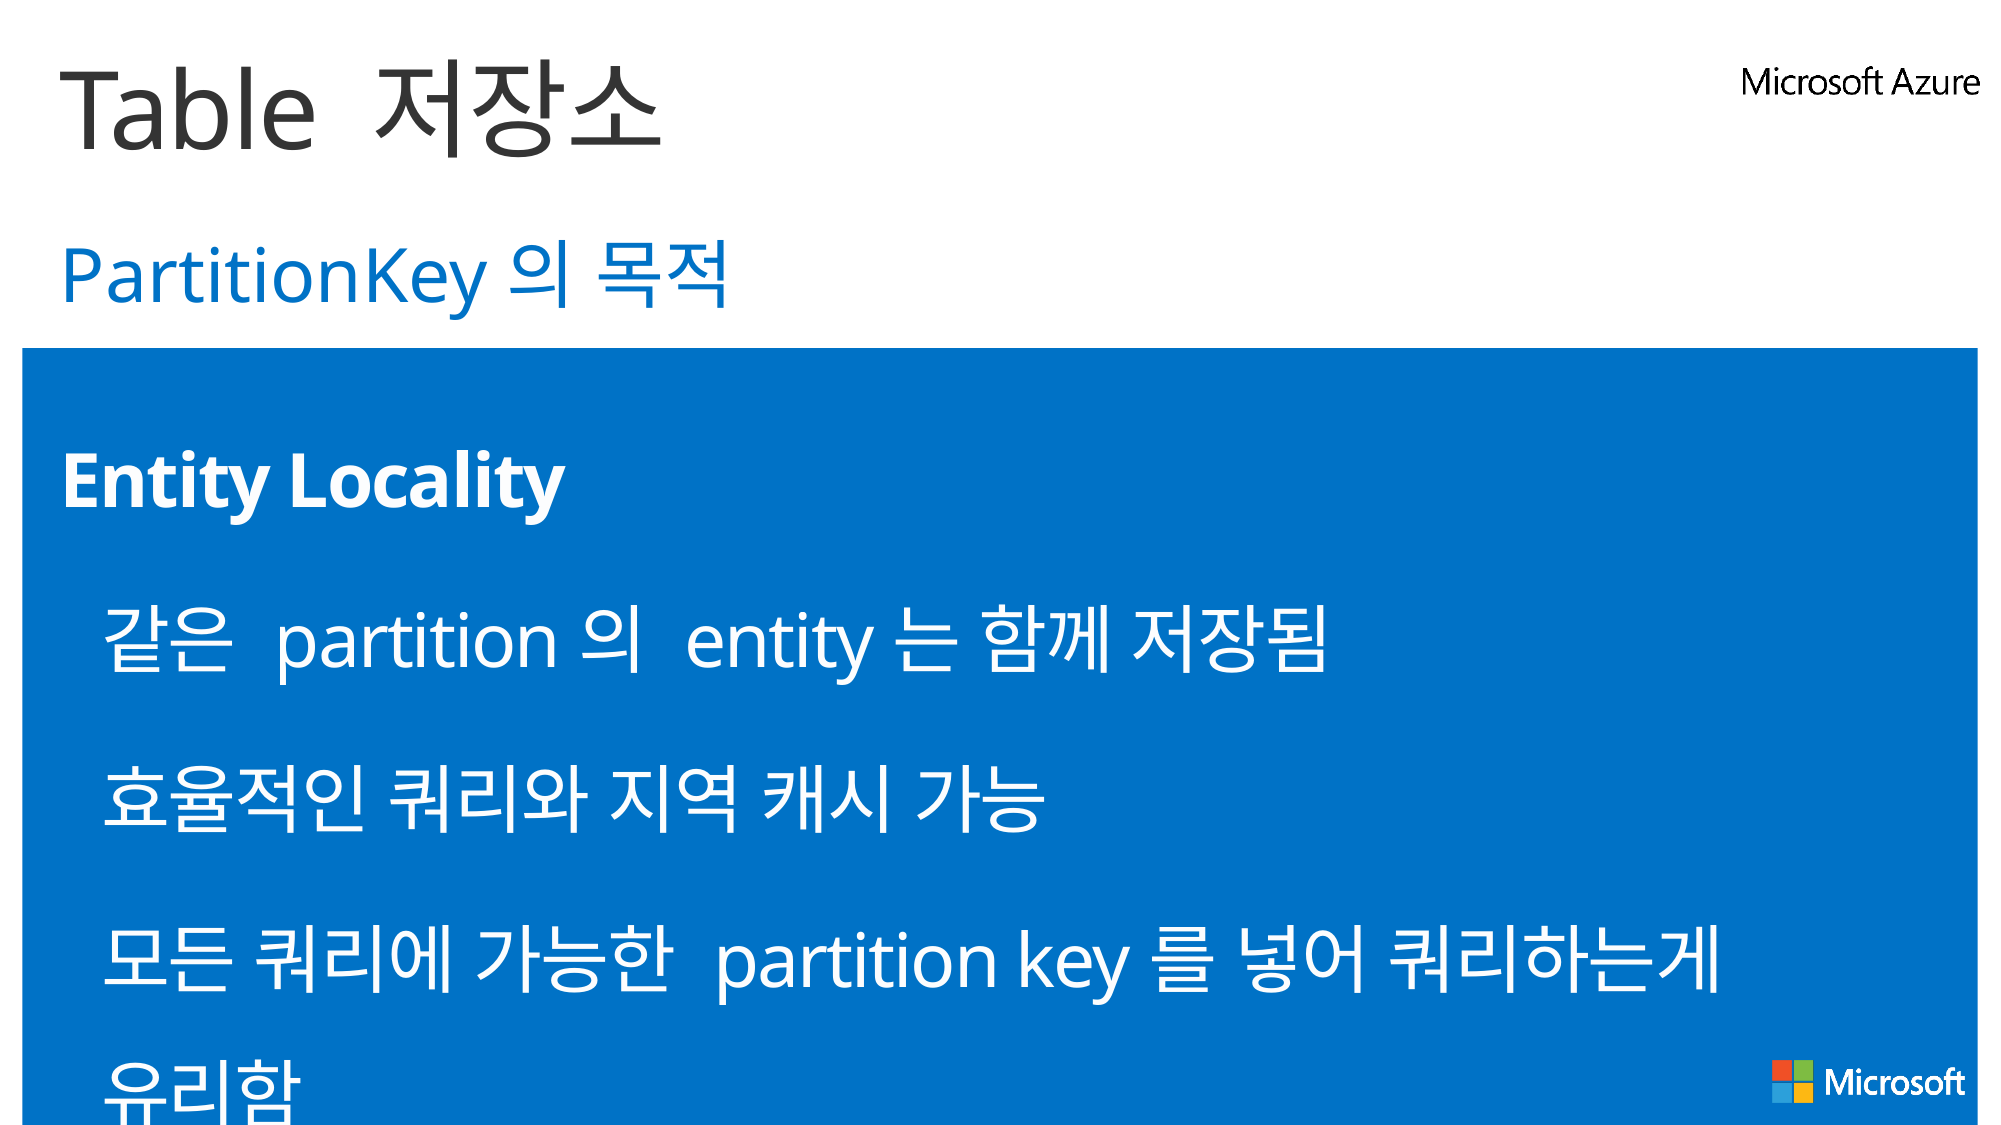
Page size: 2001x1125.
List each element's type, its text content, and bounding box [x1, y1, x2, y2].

picture [1724, 49, 1998, 113]
title Table 저장소 [45, 48, 1665, 200]
list PartitionKey의 목적 [45, 230, 1666, 336]
picture [1772, 1060, 1965, 1103]
list Entity Locality 같은 partition의 entity는 함께 저장됨 효율적인 쿼리와 지역 캐시 가능 모든 쿼리에 가능한 partition key를 넣어 쿼리하는게 유리함 [45, 380, 1951, 1050]
